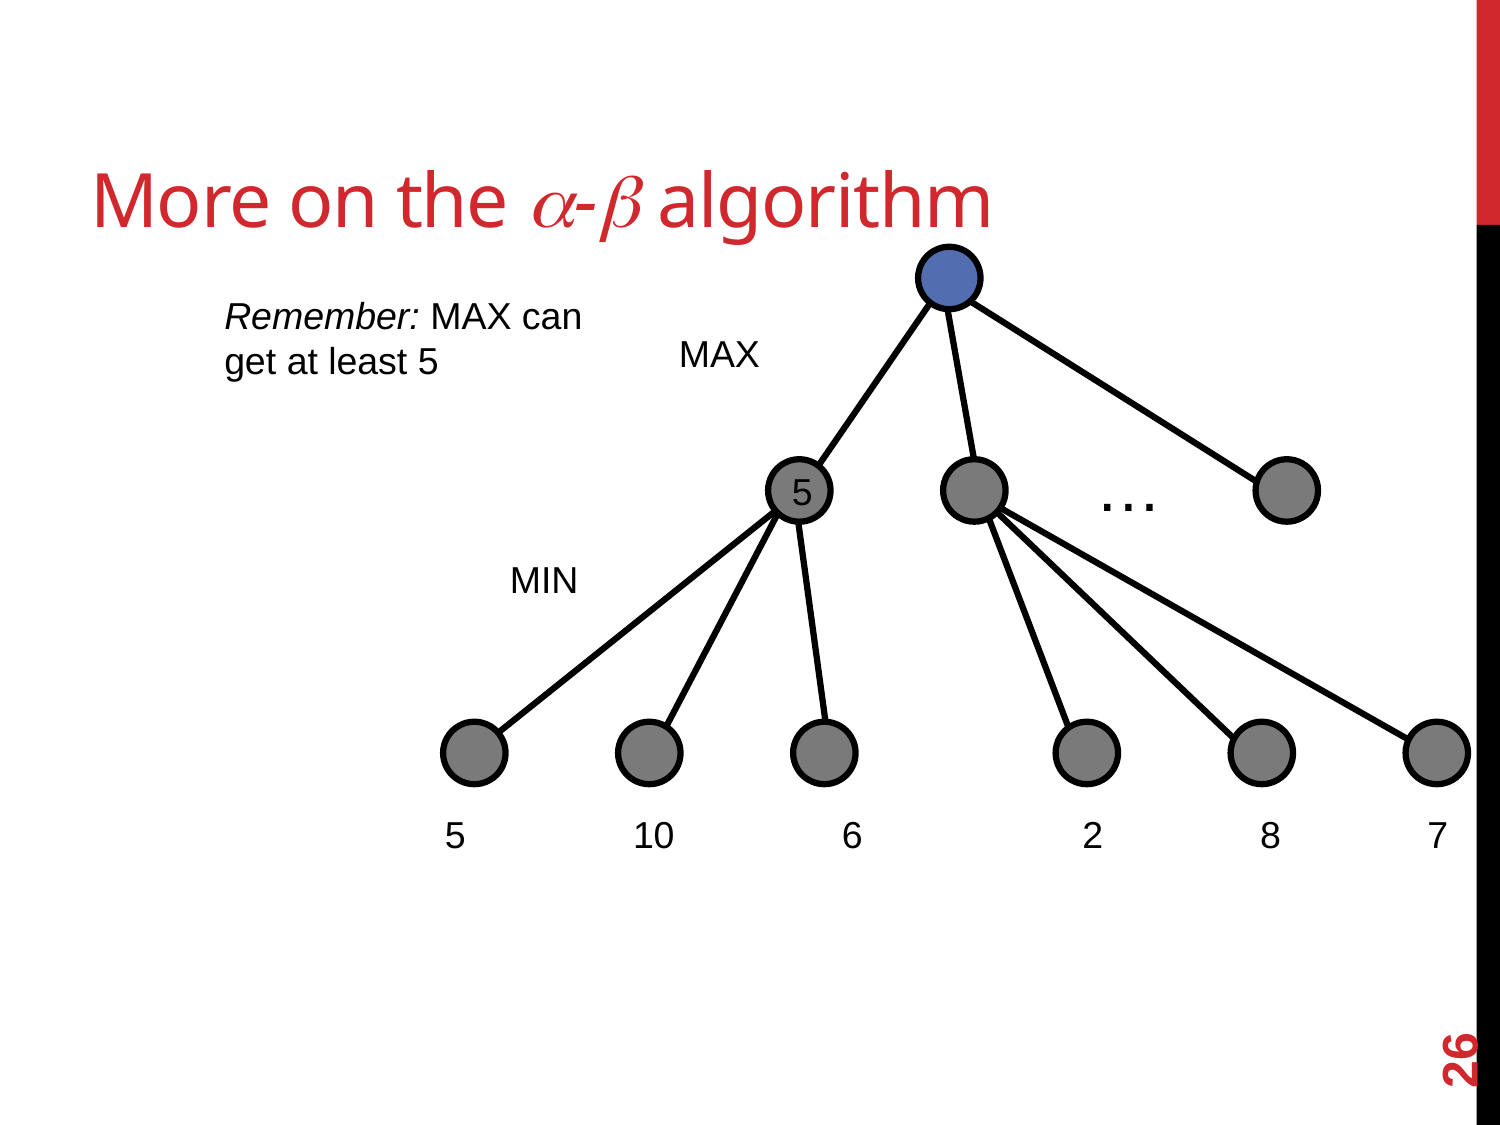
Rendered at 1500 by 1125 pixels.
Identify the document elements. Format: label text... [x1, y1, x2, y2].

text_box [618, 721, 681, 785]
text_box [443, 721, 506, 785]
text_box Remember: MAX can get at least 5 [209, 284, 609, 389]
text_box … [1080, 437, 1178, 532]
text_box [918, 246, 981, 310]
text_box [793, 721, 856, 785]
text_box [1230, 721, 1294, 785]
text_box 5 [768, 459, 831, 522]
text_box [1405, 721, 1469, 785]
text_box [1055, 721, 1119, 785]
text_box MAX [663, 322, 775, 383]
title More on the - algorithm [75, 25, 1025, 250]
text_box [943, 459, 1006, 522]
text_box 5 10 6 2 8 7 [430, 803, 1467, 864]
text_box MIN [495, 549, 594, 609]
text_box [1255, 459, 1319, 522]
slide_number 26 [1427, 887, 1488, 1104]
